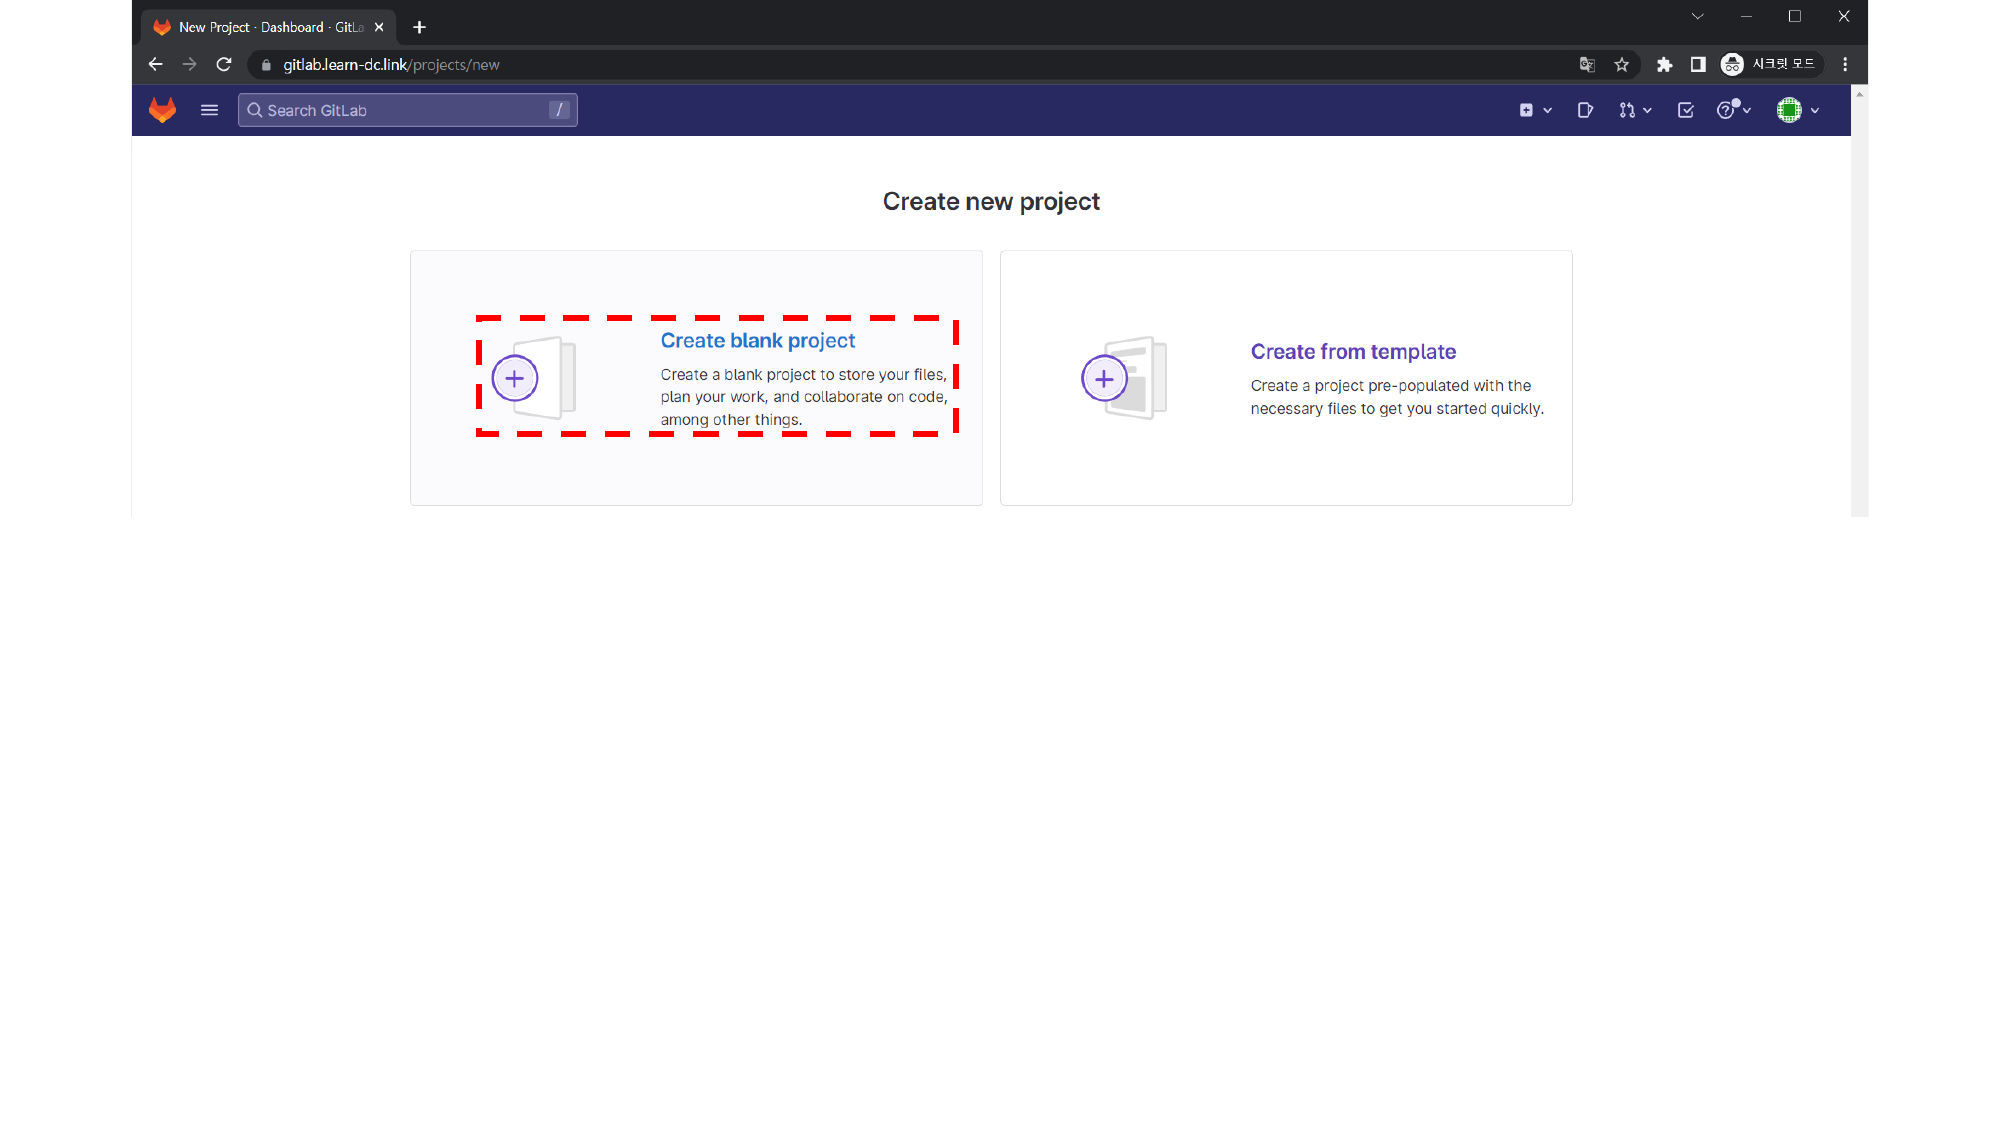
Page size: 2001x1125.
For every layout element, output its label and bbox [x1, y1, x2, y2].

picture [131, 0, 1869, 517]
